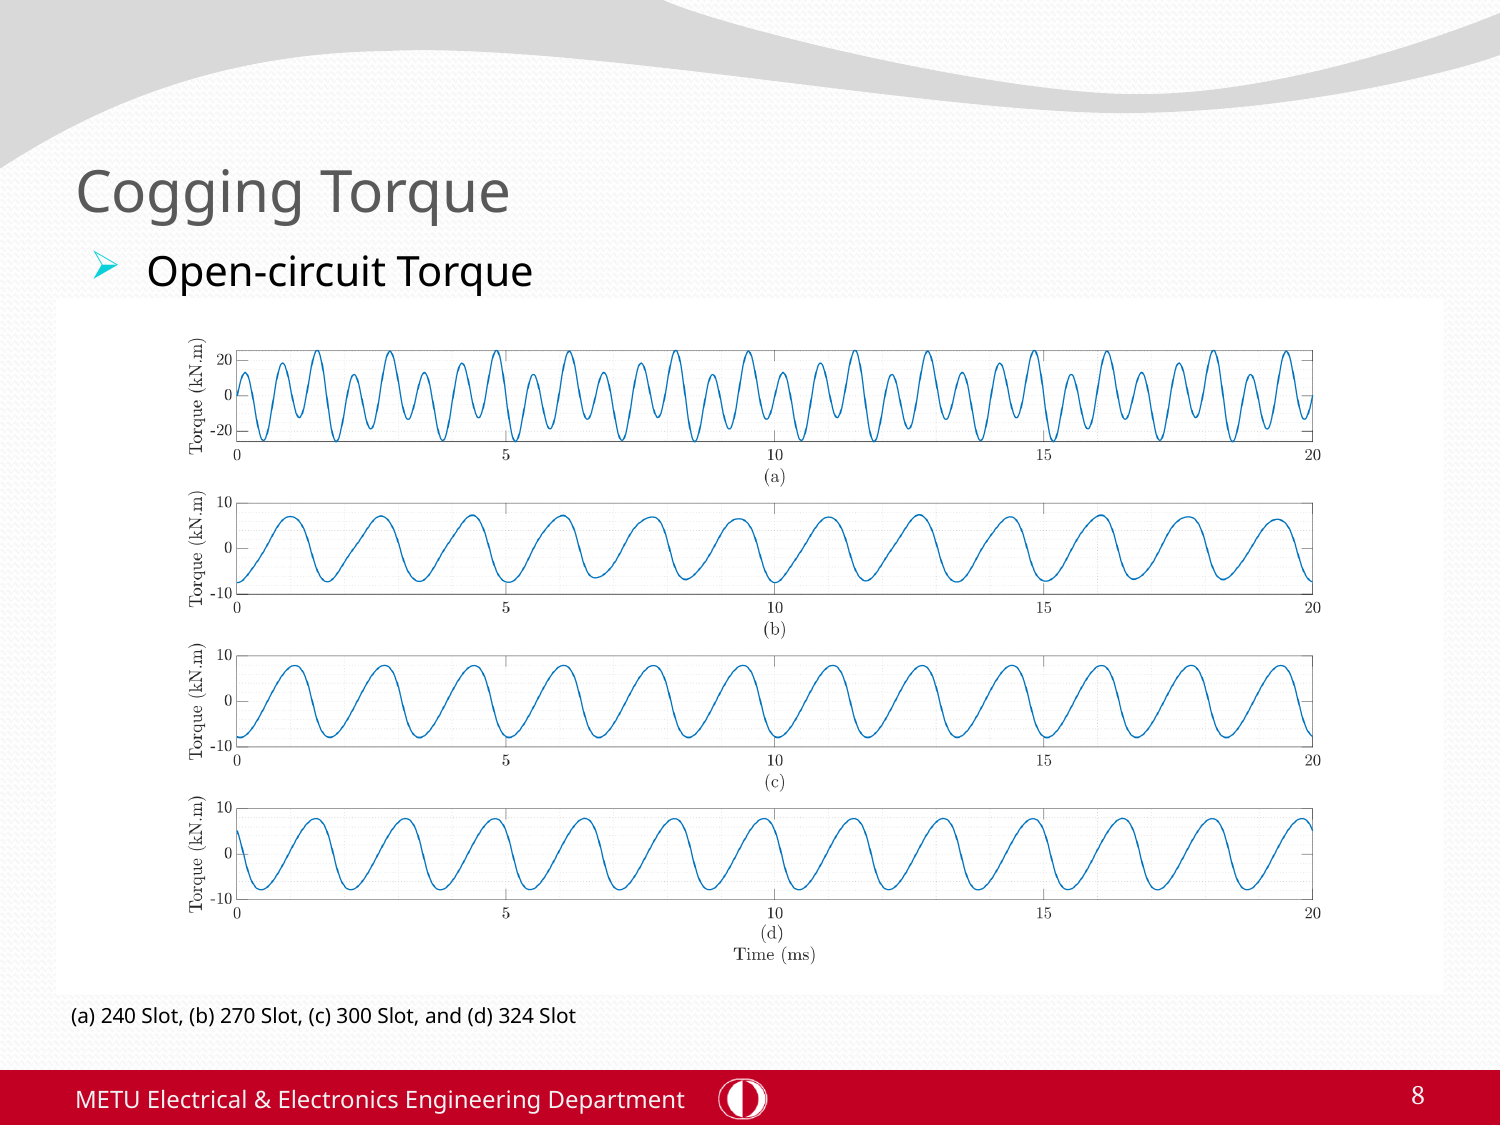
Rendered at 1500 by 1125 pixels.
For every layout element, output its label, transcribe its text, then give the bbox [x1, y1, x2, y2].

slide_number METU Electrical & Electronics Engineering Department [75, 1070, 732, 1114]
slide_number 8 [1330, 1070, 1425, 1114]
list Open-circuit Torque [75, 237, 1425, 297]
picture [713, 1078, 781, 1122]
picture [56, 298, 1444, 995]
text_box (a) 240 Slot, (b) 270 Slot, (c) 300 Slot, and (d) 324 Slot [56, 1007, 1425, 1035]
title Cogging Torque [75, 55, 1425, 224]
